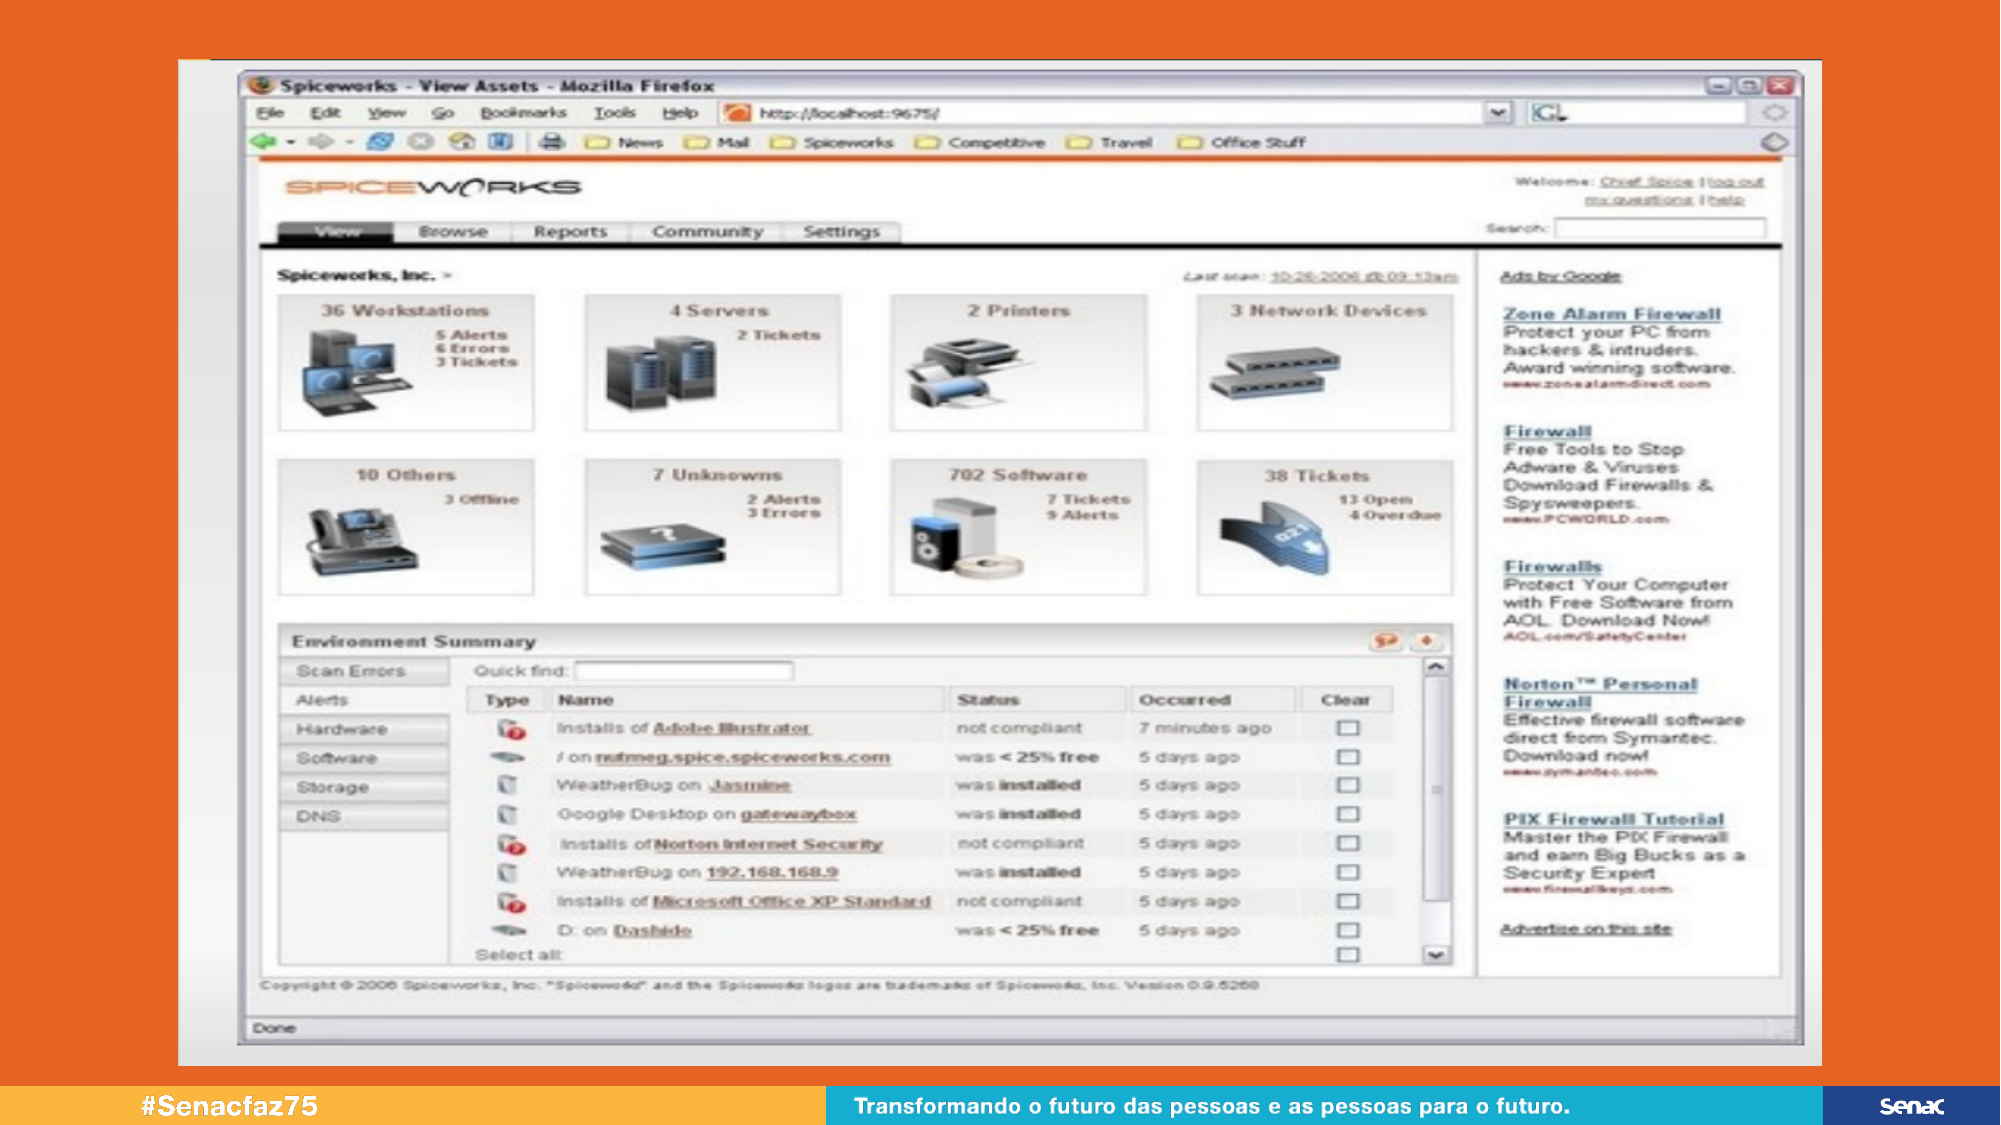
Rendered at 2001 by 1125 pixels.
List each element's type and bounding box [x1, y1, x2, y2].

picture [0, 1078, 2000, 1125]
picture [178, 59, 1822, 1066]
